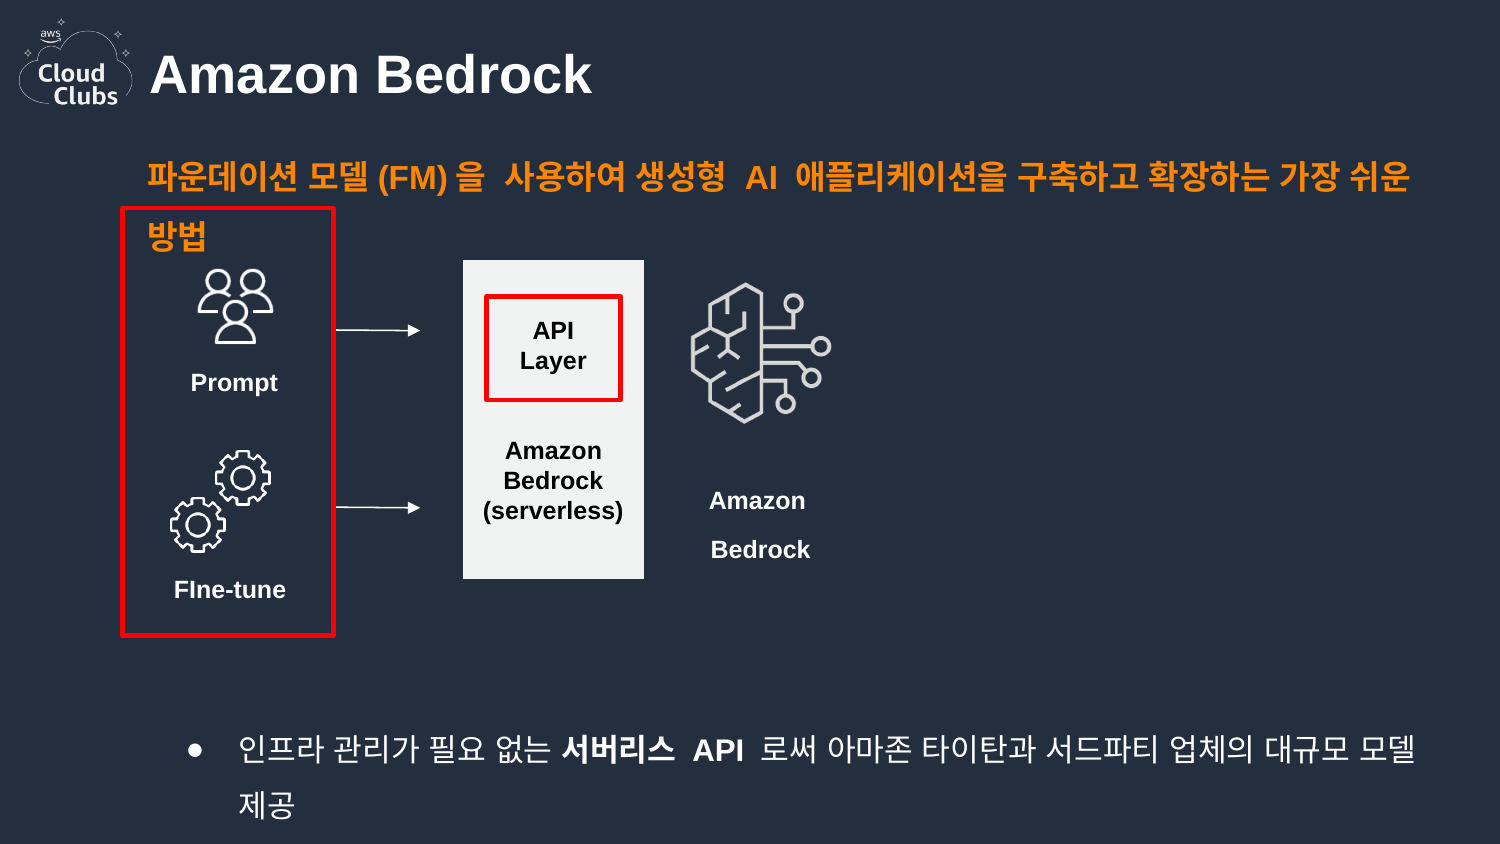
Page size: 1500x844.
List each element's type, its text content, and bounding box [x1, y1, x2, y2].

list FIne-tune [126, 636, 334, 844]
text_box [122, 208, 334, 636]
text_box API Layer Amazon Bedrock (serverless) [461, 259, 645, 580]
picture [166, 447, 273, 555]
list Prompt [334, 337, 341, 506]
picture [193, 263, 277, 350]
text_box Amazon Bedrock [152, 31, 908, 72]
picture [3, 0, 148, 141]
list 파운데이션 모델(FM)을 사용하여 생성형 AI 애플리케이션을 구축하고 확장하는 가장 쉬운 방법 [147, 72, 1444, 559]
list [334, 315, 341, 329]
picture [613, 255, 908, 451]
list 인프라 관리가 필요 없는 서버리스 API 로써 아마존 타이탄과 서드파티 업체의 대규모 모델 제공 [334, 647, 1477, 844]
list Prompt [334, 514, 341, 802]
text_box Amazon Bedrock [674, 469, 847, 579]
text_box [486, 296, 608, 401]
